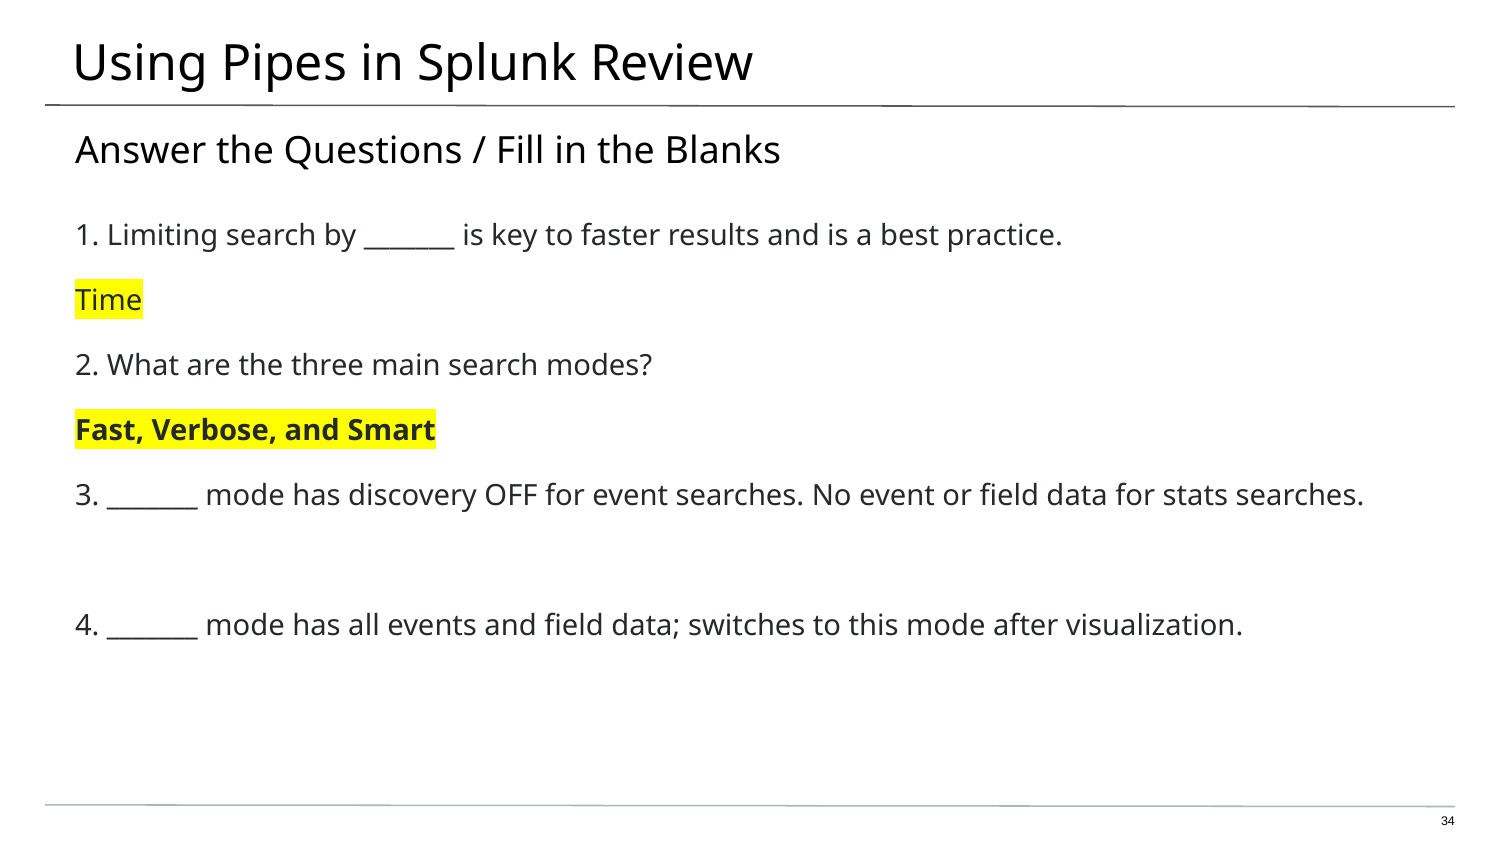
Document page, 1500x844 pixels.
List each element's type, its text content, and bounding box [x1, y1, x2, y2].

title Using Pipes in Splunk Review [0, 0, 1500, 88]
subtitle Answer the Questions / Fill in the Blanks [0, 110, 1500, 171]
list 1. Limiting search by _______ is key to faster results and is a best practice. Time 2. What are the three main search modes? Fast, Verbose, and Smart 3. _______ mode has discovery OFF for event searches. No event or field data for stats searches. 4. _______ mode has all events and field data; switches to this mode after visualization. [0, 210, 1500, 805]
slide_number 34 [1412, 813, 1455, 831]
